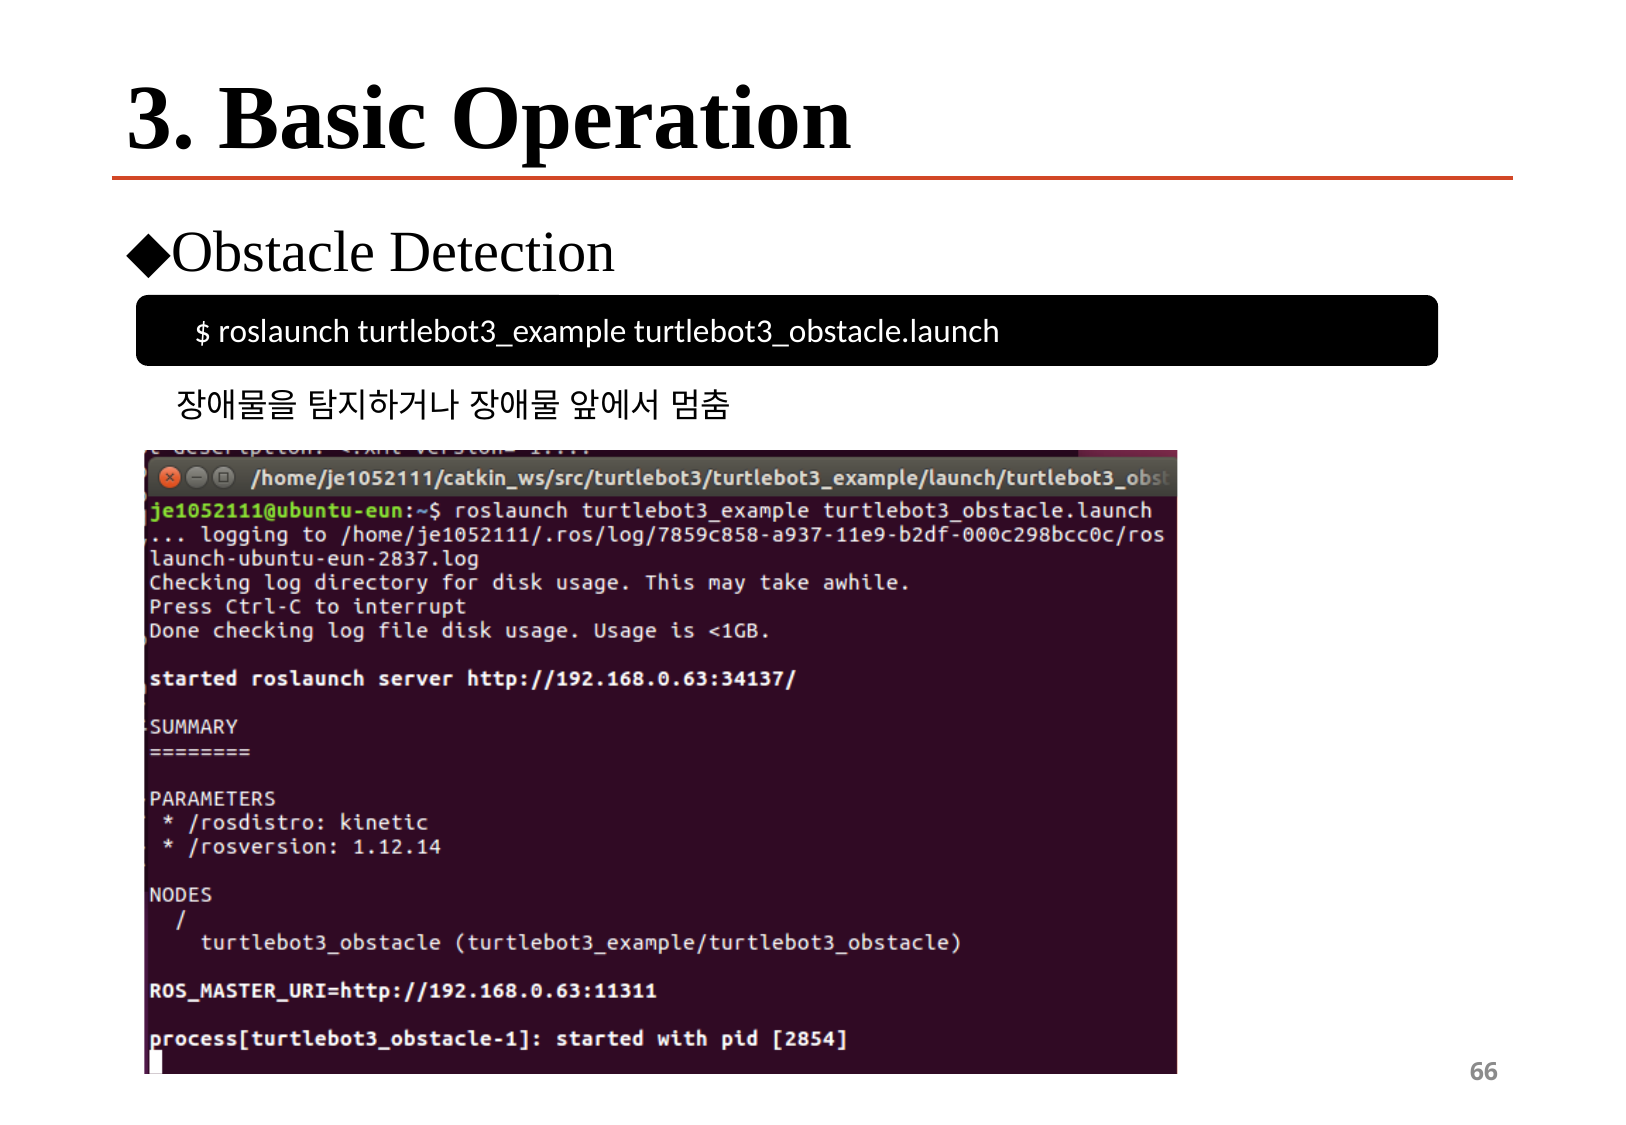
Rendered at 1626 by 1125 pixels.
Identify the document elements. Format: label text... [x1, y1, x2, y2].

text_box 장애물을 탐지하거나 장애물 앞에서 멈춤 [161, 376, 747, 432]
list ◆Obstacle Detection [111, 205, 1514, 1014]
title 3. Basic Operation [111, 59, 1514, 179]
picture [144, 450, 1178, 1074]
slide_number 66 [1433, 1042, 1514, 1103]
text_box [136, 295, 1439, 366]
